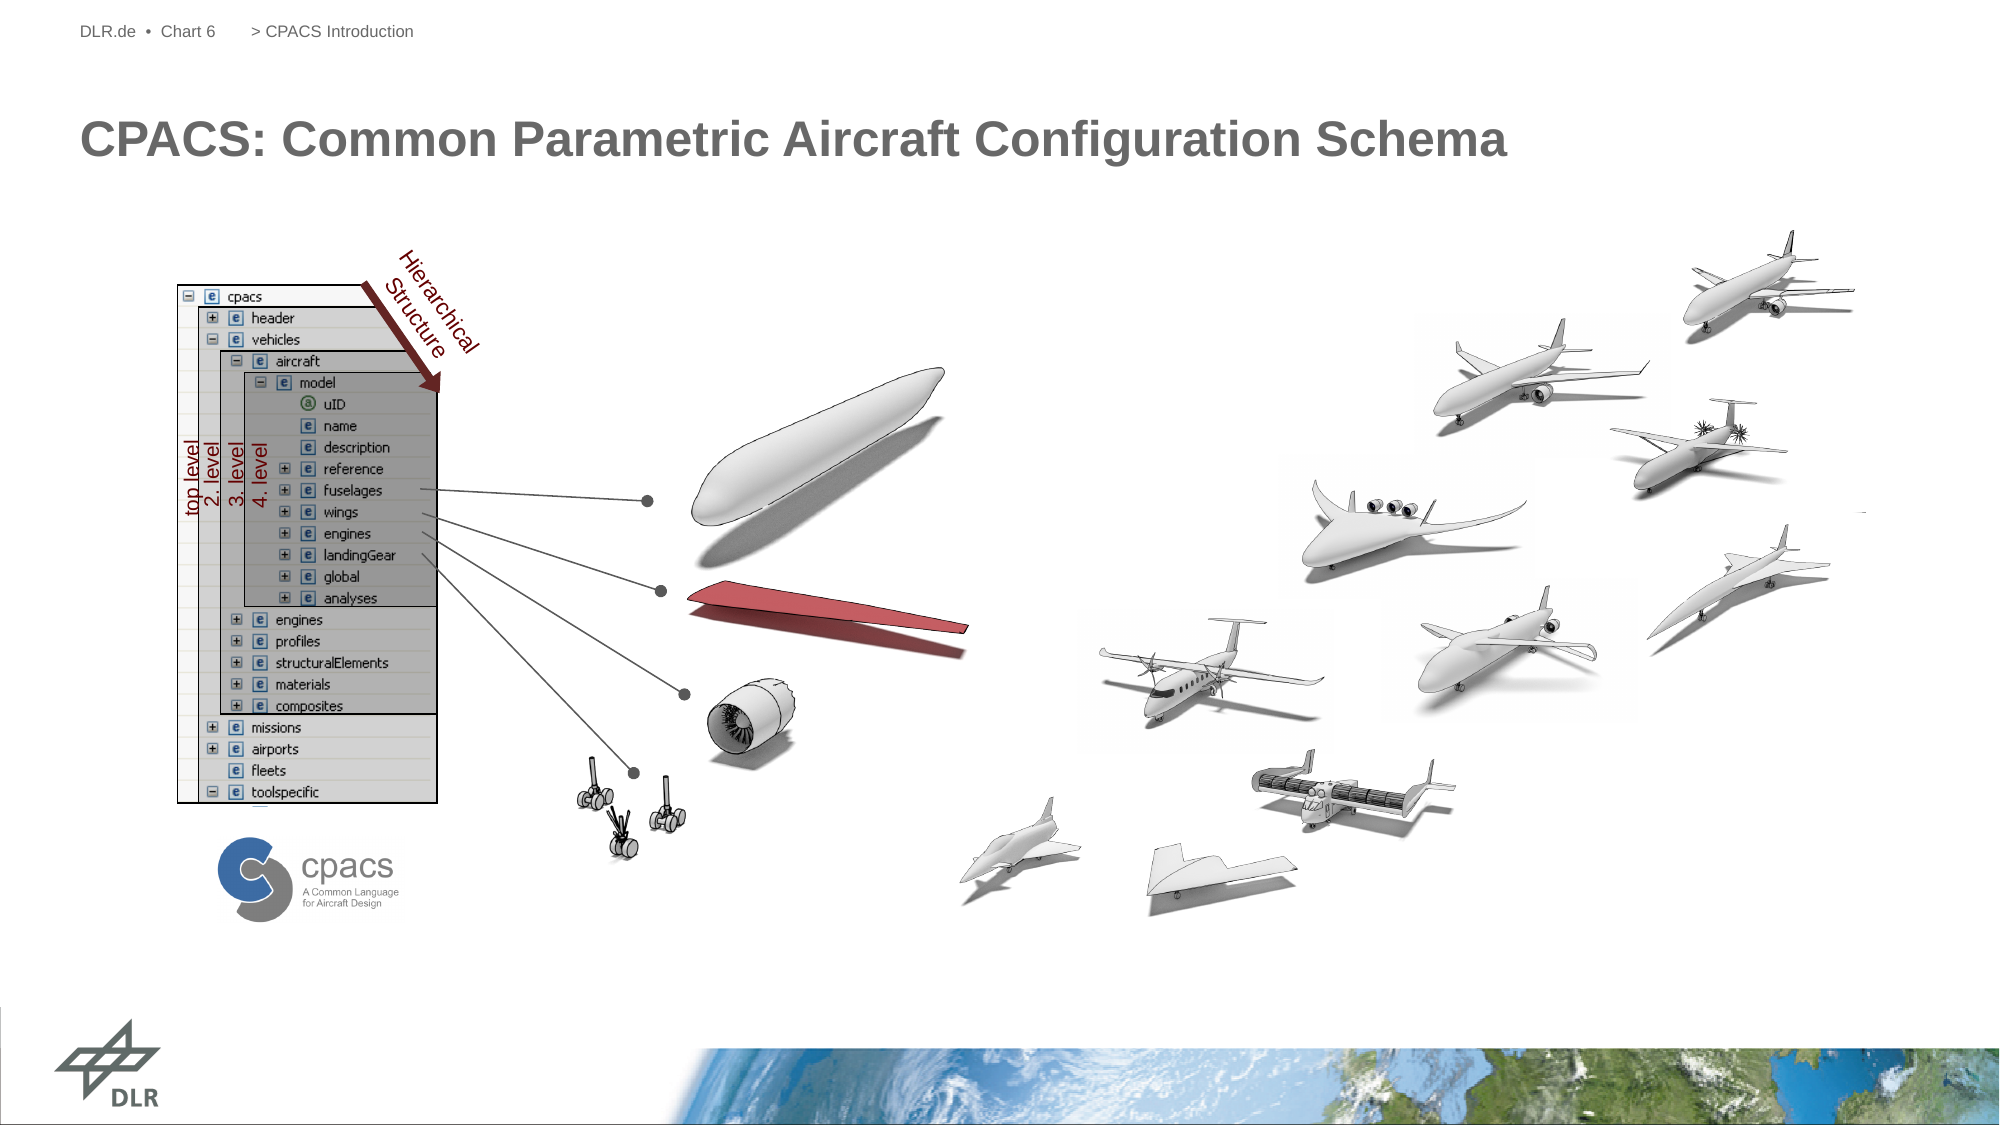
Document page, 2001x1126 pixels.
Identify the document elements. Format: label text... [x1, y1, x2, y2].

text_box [893, 217, 1894, 941]
text_box Hierarchical Structure [348, 190, 544, 405]
picture [176, 286, 431, 807]
picture [505, 356, 893, 791]
text_box [436, 489, 654, 508]
text_box [436, 372, 440, 393]
footer > CPACS Introduction [251, 20, 1921, 45]
title CPACS: Common Parametric Aircraft Configuration Schema [79, 106, 1921, 228]
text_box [478, 741, 721, 888]
slide_number DLR.de • Chart 6 [79, 20, 251, 45]
picture [216, 836, 405, 924]
picture [0, 1007, 2000, 1125]
